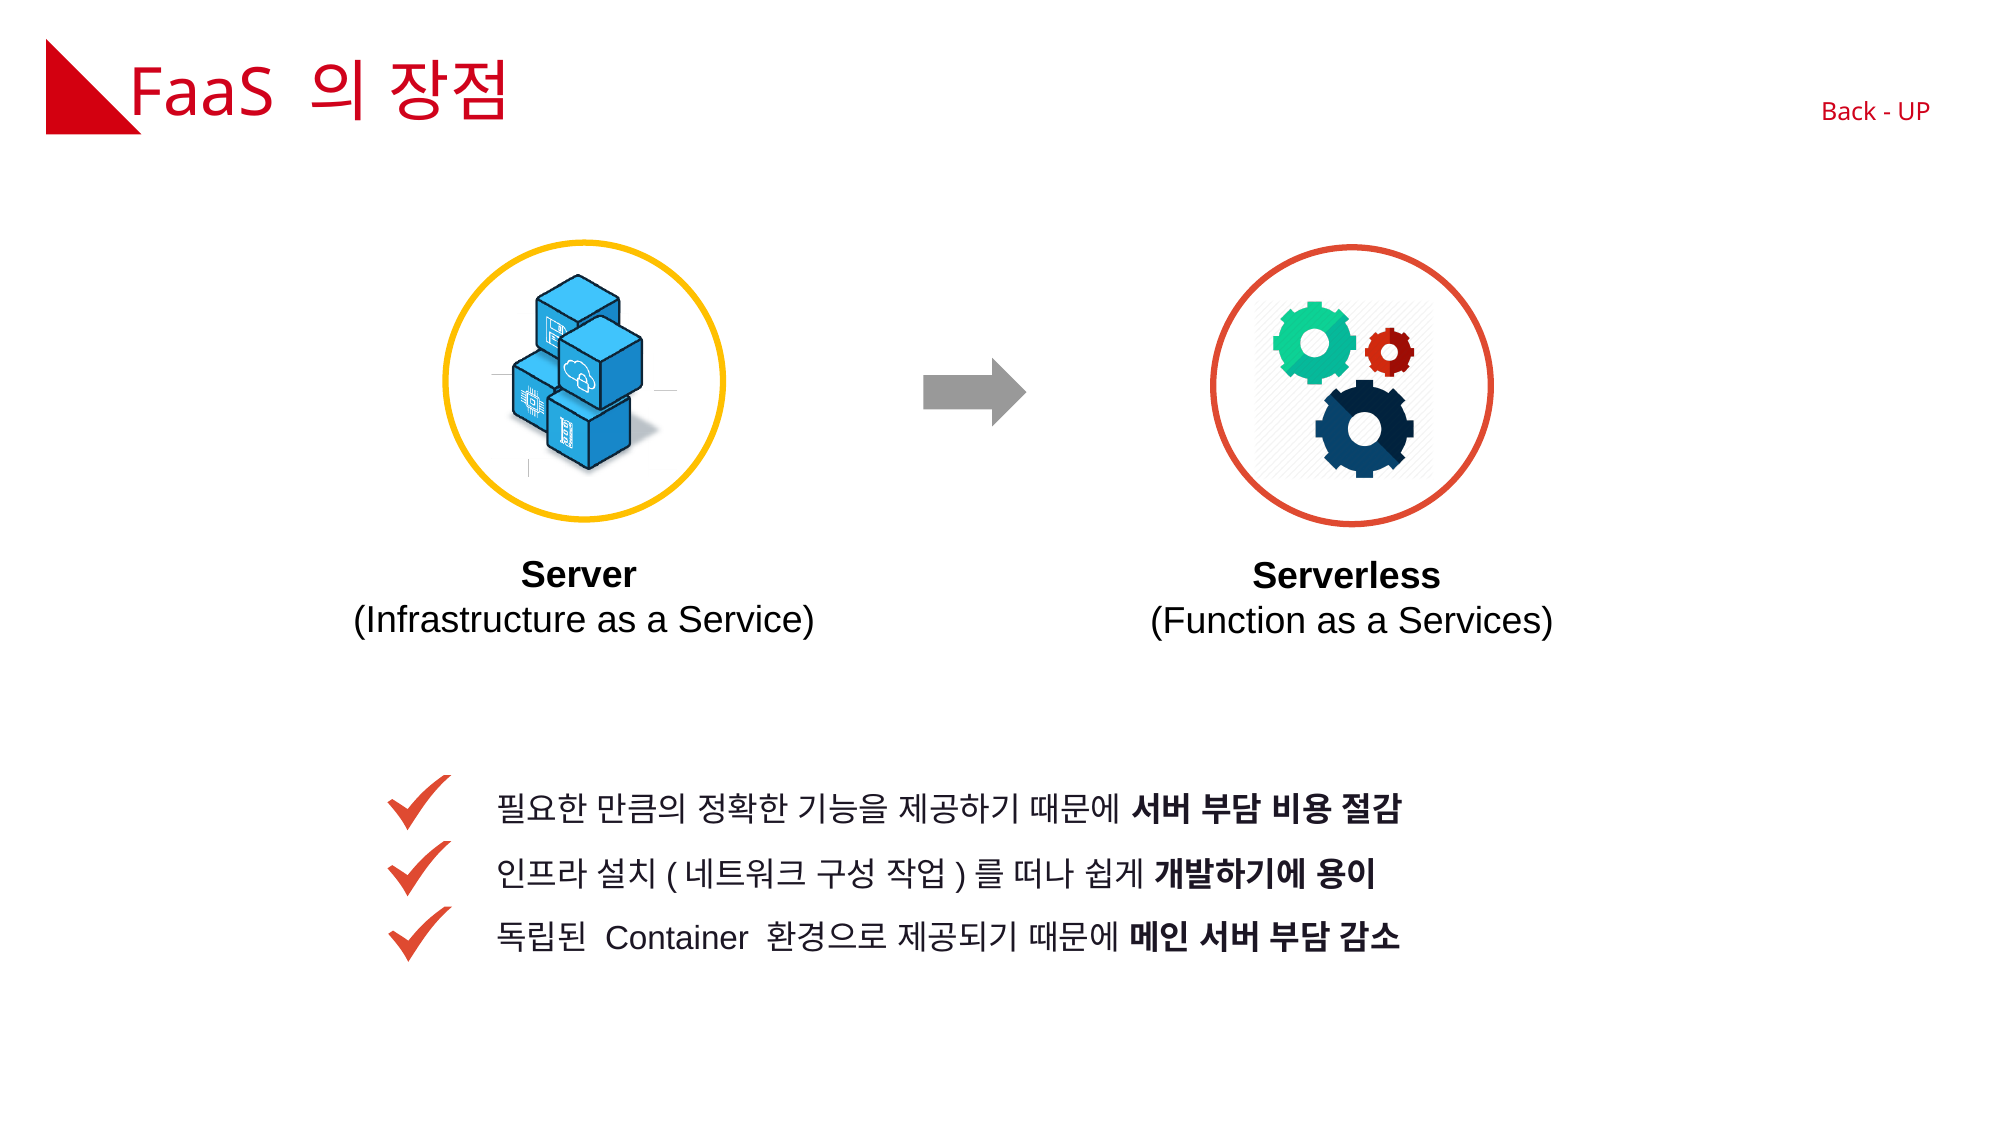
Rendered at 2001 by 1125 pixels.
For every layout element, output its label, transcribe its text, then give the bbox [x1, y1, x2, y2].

text_box [1212, 246, 1492, 526]
text_box 인프라 설치(네트워크 구성 작업)를 떠나 쉽게 개발하기에 용이 [481, 846, 1534, 901]
text_box Serverless (Function as a Services) [1083, 542, 1621, 650]
text_box [495, 241, 673, 273]
picture [1253, 299, 1434, 480]
text_box 필요한 만큼의 정확한 기능을 제공하기 때문에 서버 부담 비용 절감 [481, 780, 1534, 836]
text_box Back - UP [1806, 87, 1947, 133]
text_box [385, 840, 455, 899]
picture [431, 273, 737, 477]
text_box [386, 905, 455, 964]
text_box [482, 477, 686, 521]
text_box Server (Infrastructure as a Service) [313, 541, 855, 649]
text_box [46, 38, 114, 135]
text_box [922, 355, 1029, 429]
text_box [385, 774, 455, 833]
text_box FaaS 의 장점 [114, 41, 527, 137]
text_box 독립된 Container 환경으로 제공되기 때문에 메인 서버 부담 감소 [481, 909, 1534, 964]
